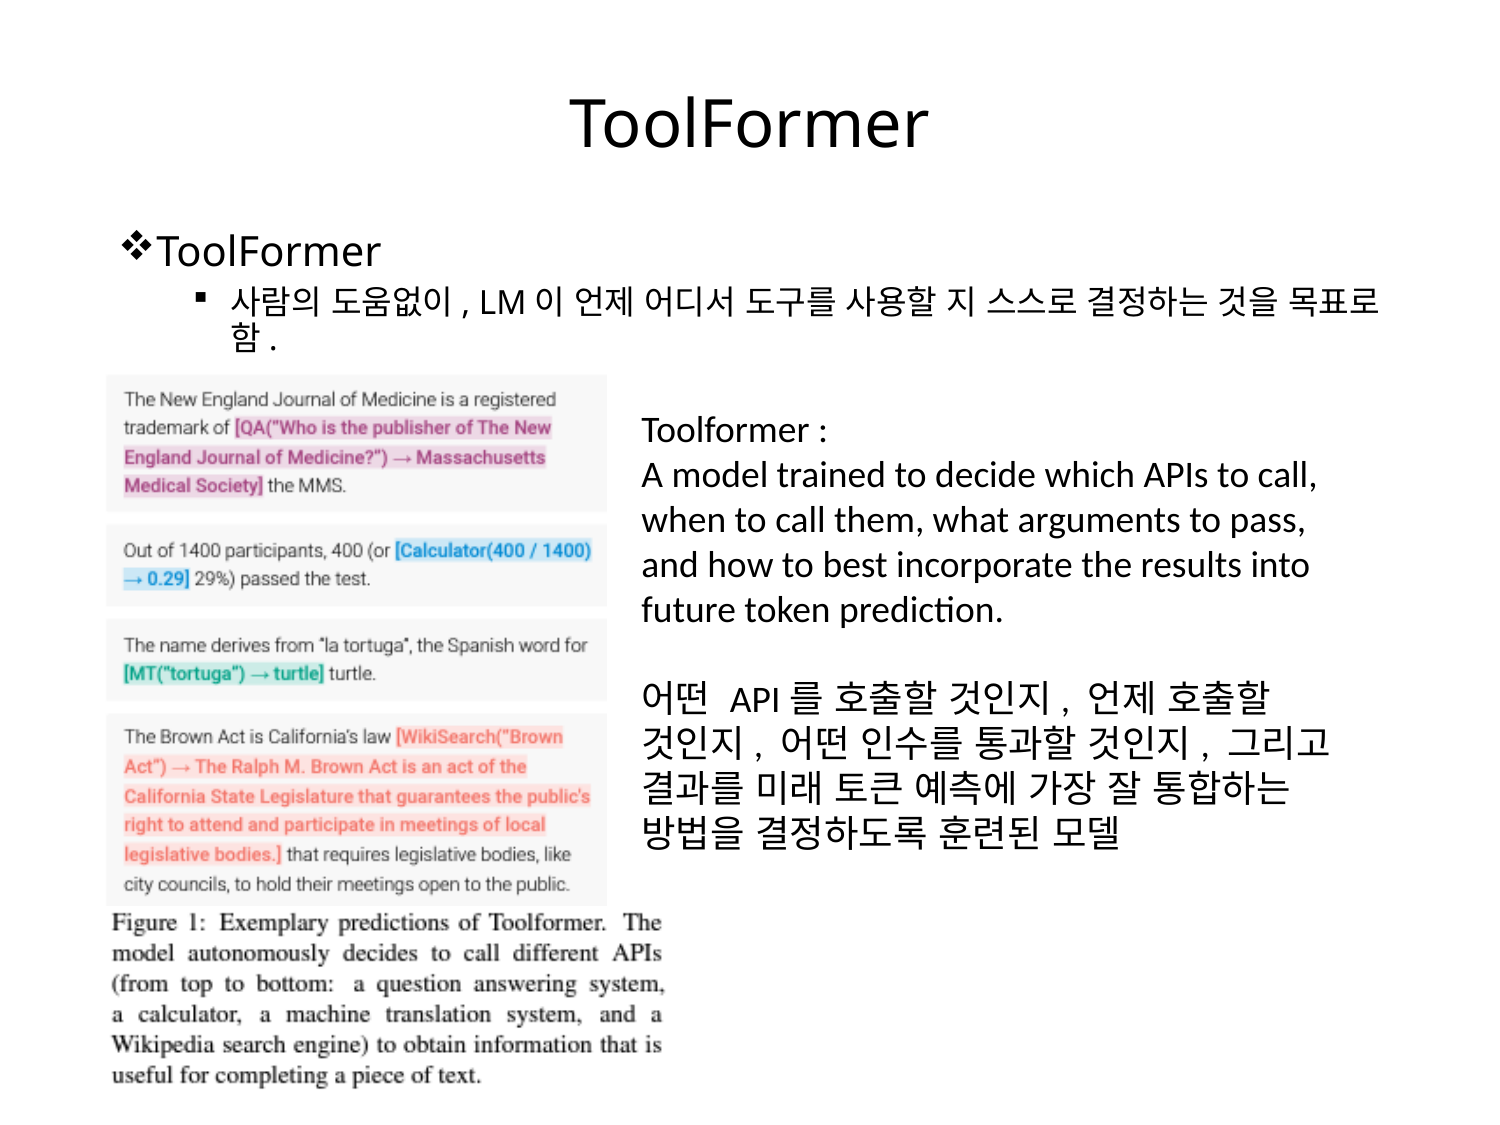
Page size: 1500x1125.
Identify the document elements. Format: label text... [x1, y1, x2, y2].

text_box ToolFormer [103, 59, 1397, 193]
list ToolFormer 사람의 도움없이, LM이 언제 어디서 도구를 사용할 지 스스로 결정하는 것을 목표로 함. [103, 222, 1397, 377]
picture [103, 373, 673, 1091]
text_box Toolformer : A model trained to decide which APIs to call, when to call them, what arguments to pass, and how to best incorporate the results into future token prediction. 어떤 API를 호출할 것인지, 언제 호출할 것인지, 어떤 인수를 통과할 것인지, 그리고 결과를 미래 토큰 예측에 가장 잘 통합하는 방법을 결정하도록 훈련된 모델 [626, 397, 1377, 863]
